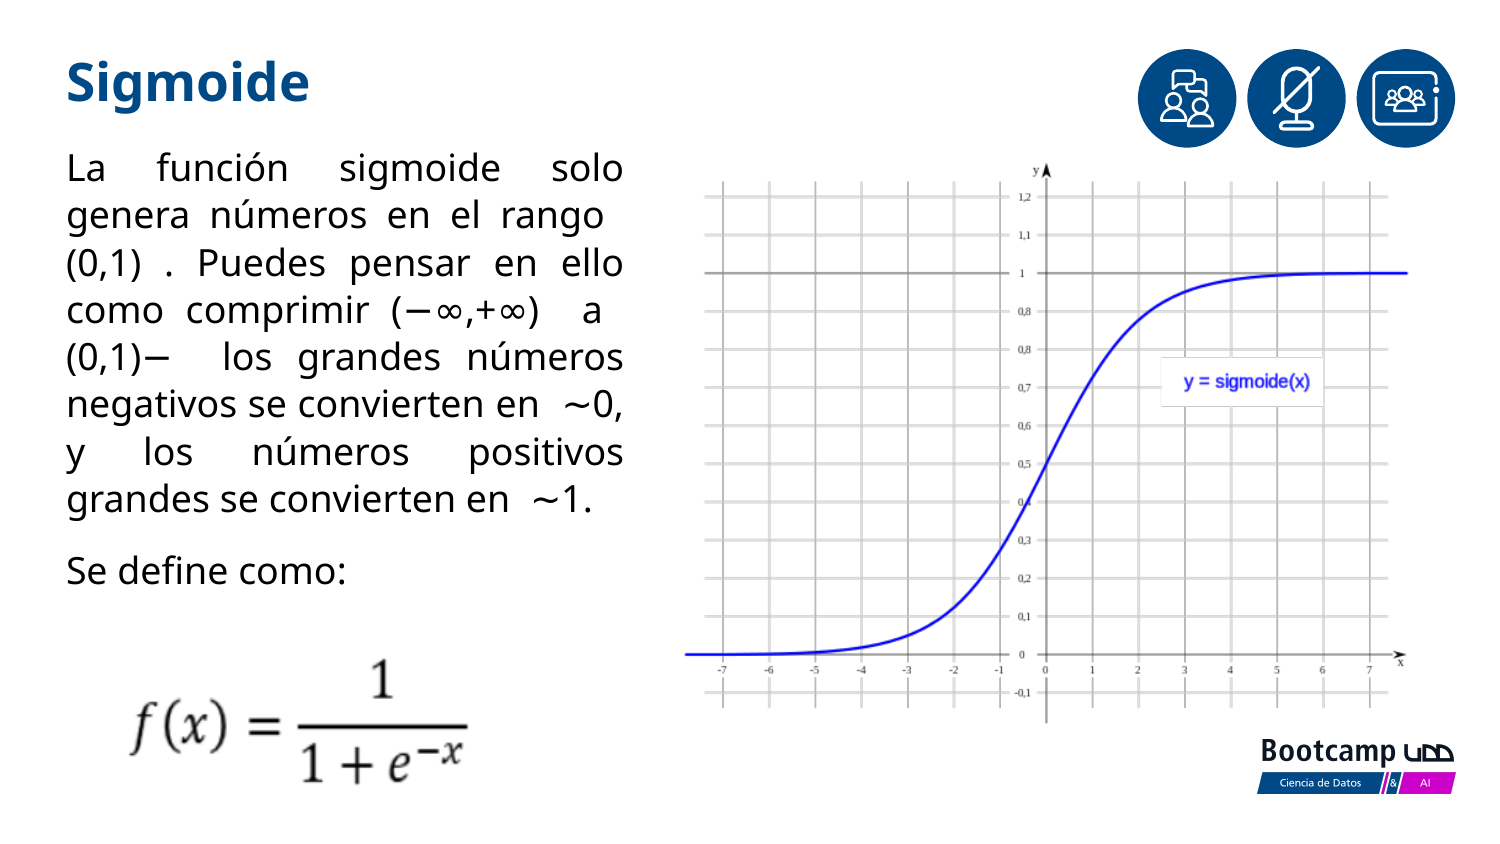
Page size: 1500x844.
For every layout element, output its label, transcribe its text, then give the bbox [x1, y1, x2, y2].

picture [1257, 739, 1456, 794]
picture [677, 159, 1416, 732]
list La función sigmoide solo genera números en el rango (0,1) . Puedes pensar en ello como comprimir (−∞,+∞) a (0,1)− los grandes números negativos se convierten en ∼0, y los números positivos grandes se convierten en ∼1. Se define como: [51, 126, 640, 549]
title Sigmoide [51, 32, 972, 127]
picture [64, 603, 523, 831]
